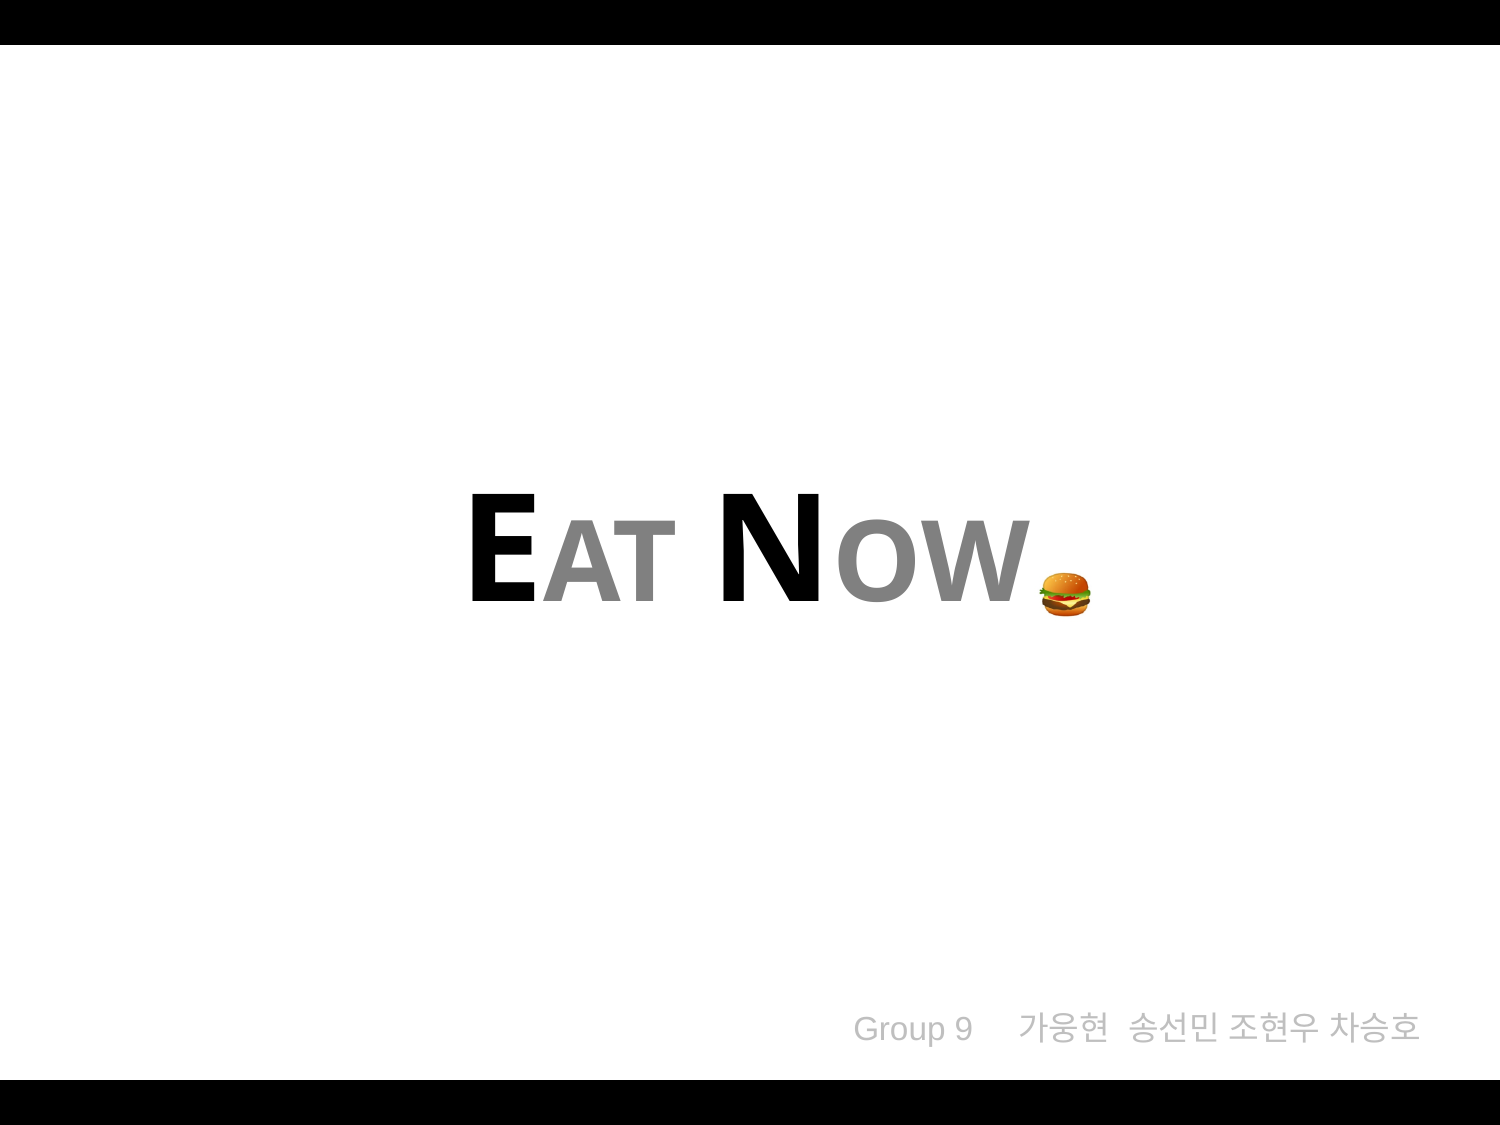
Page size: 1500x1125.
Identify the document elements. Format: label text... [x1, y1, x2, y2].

text_box EAT NOW [444, 444, 1045, 640]
text_box Group 9 가웅현 송선민 조현우 차승호 [838, 999, 1446, 1055]
text_box [0, 1080, 1500, 1125]
text_box [0, 0, 1500, 45]
picture [1033, 562, 1097, 622]
